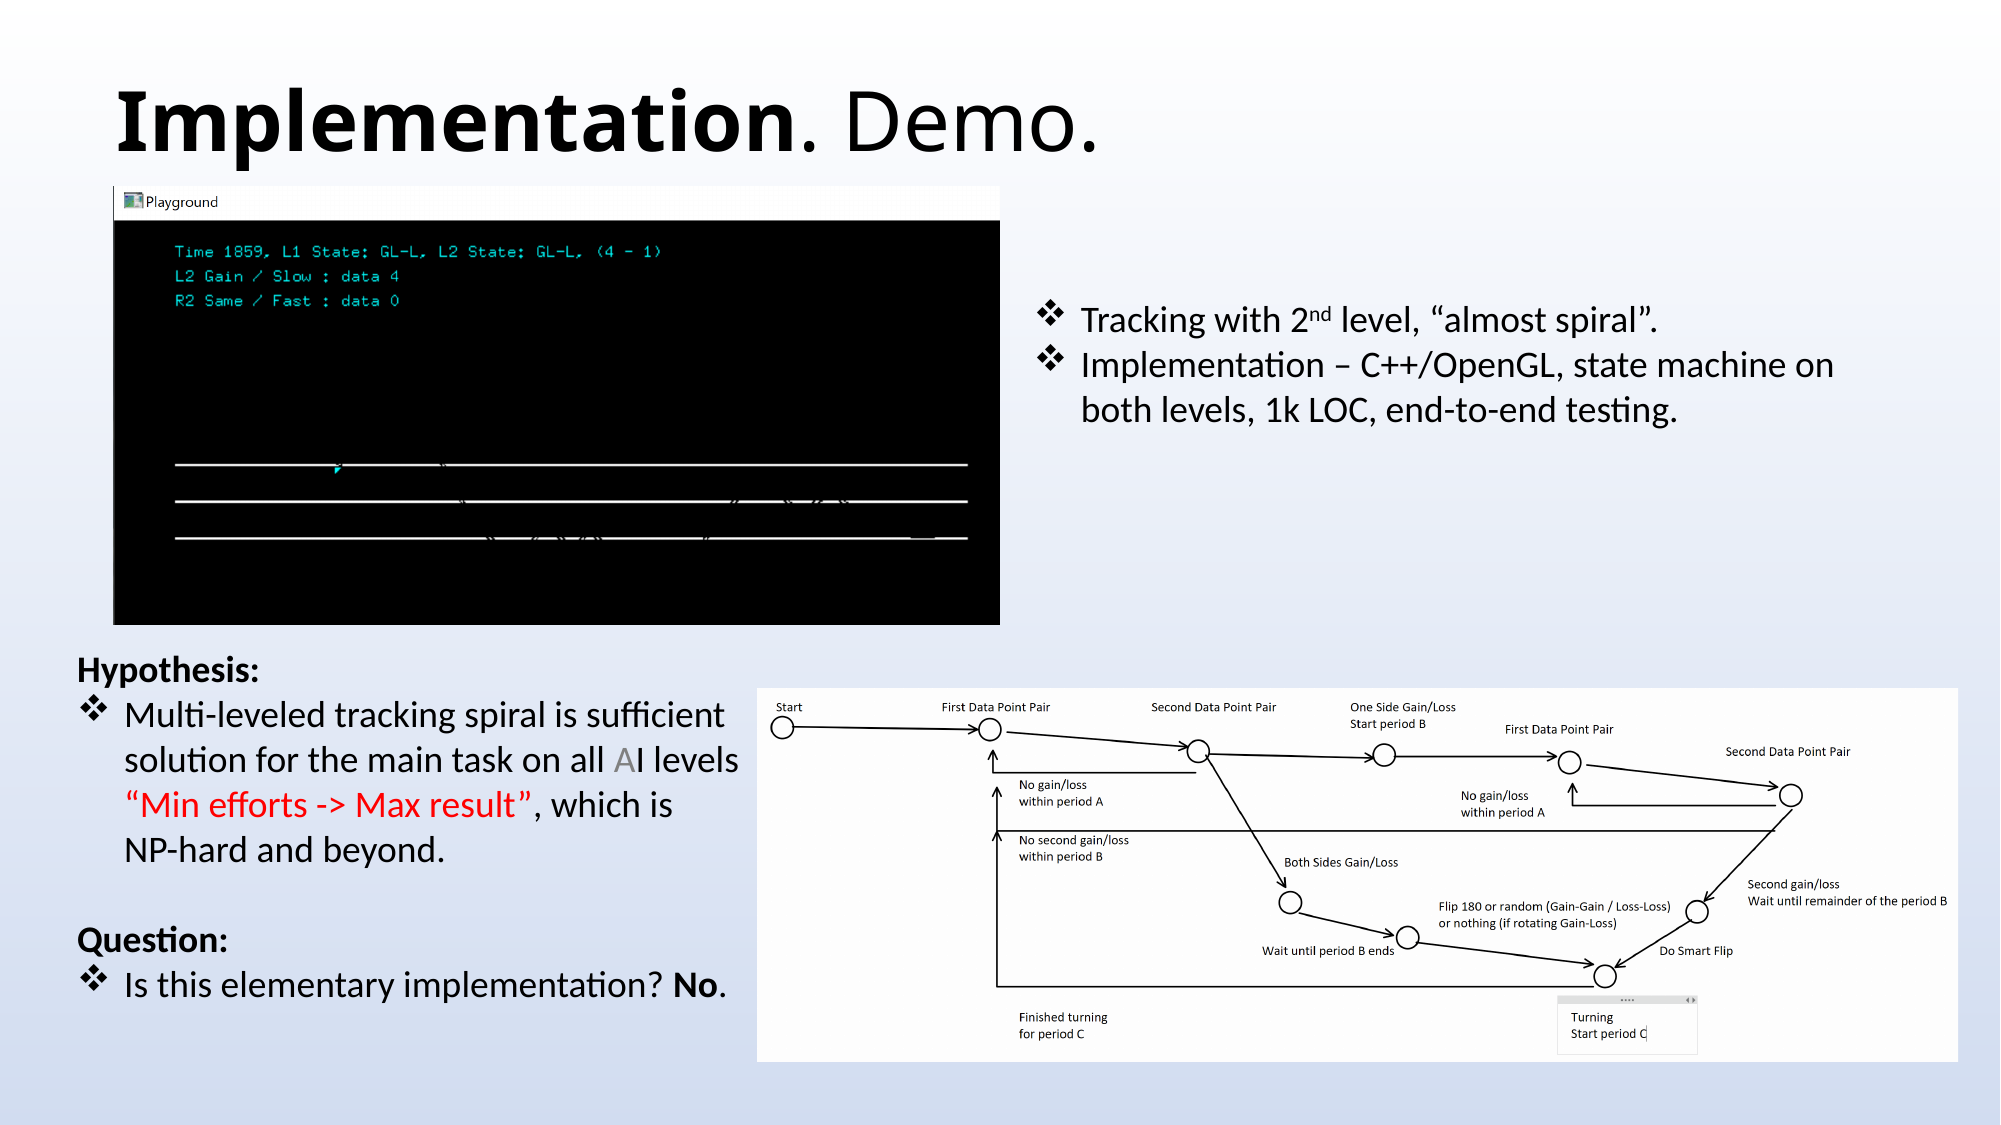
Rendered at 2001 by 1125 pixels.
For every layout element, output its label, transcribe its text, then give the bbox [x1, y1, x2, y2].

text_box Tracking with 2nd level, “almost spiral”. Implementation – C++/OpenGL, state machine on both levels, 1k LOC, end-to-end testing. [1019, 287, 1924, 528]
title Implementation. Demo. [101, 63, 1827, 185]
picture [113, 186, 1000, 625]
text_box Hypothesis: Multi-leveled tracking spiral is sufficient solution for the main task on all AI levels “Min efforts -> Max result”, which is NP-hard and beyond. Question: Is this elementary implementation? No. [62, 637, 757, 1013]
picture [756, 688, 1959, 1062]
